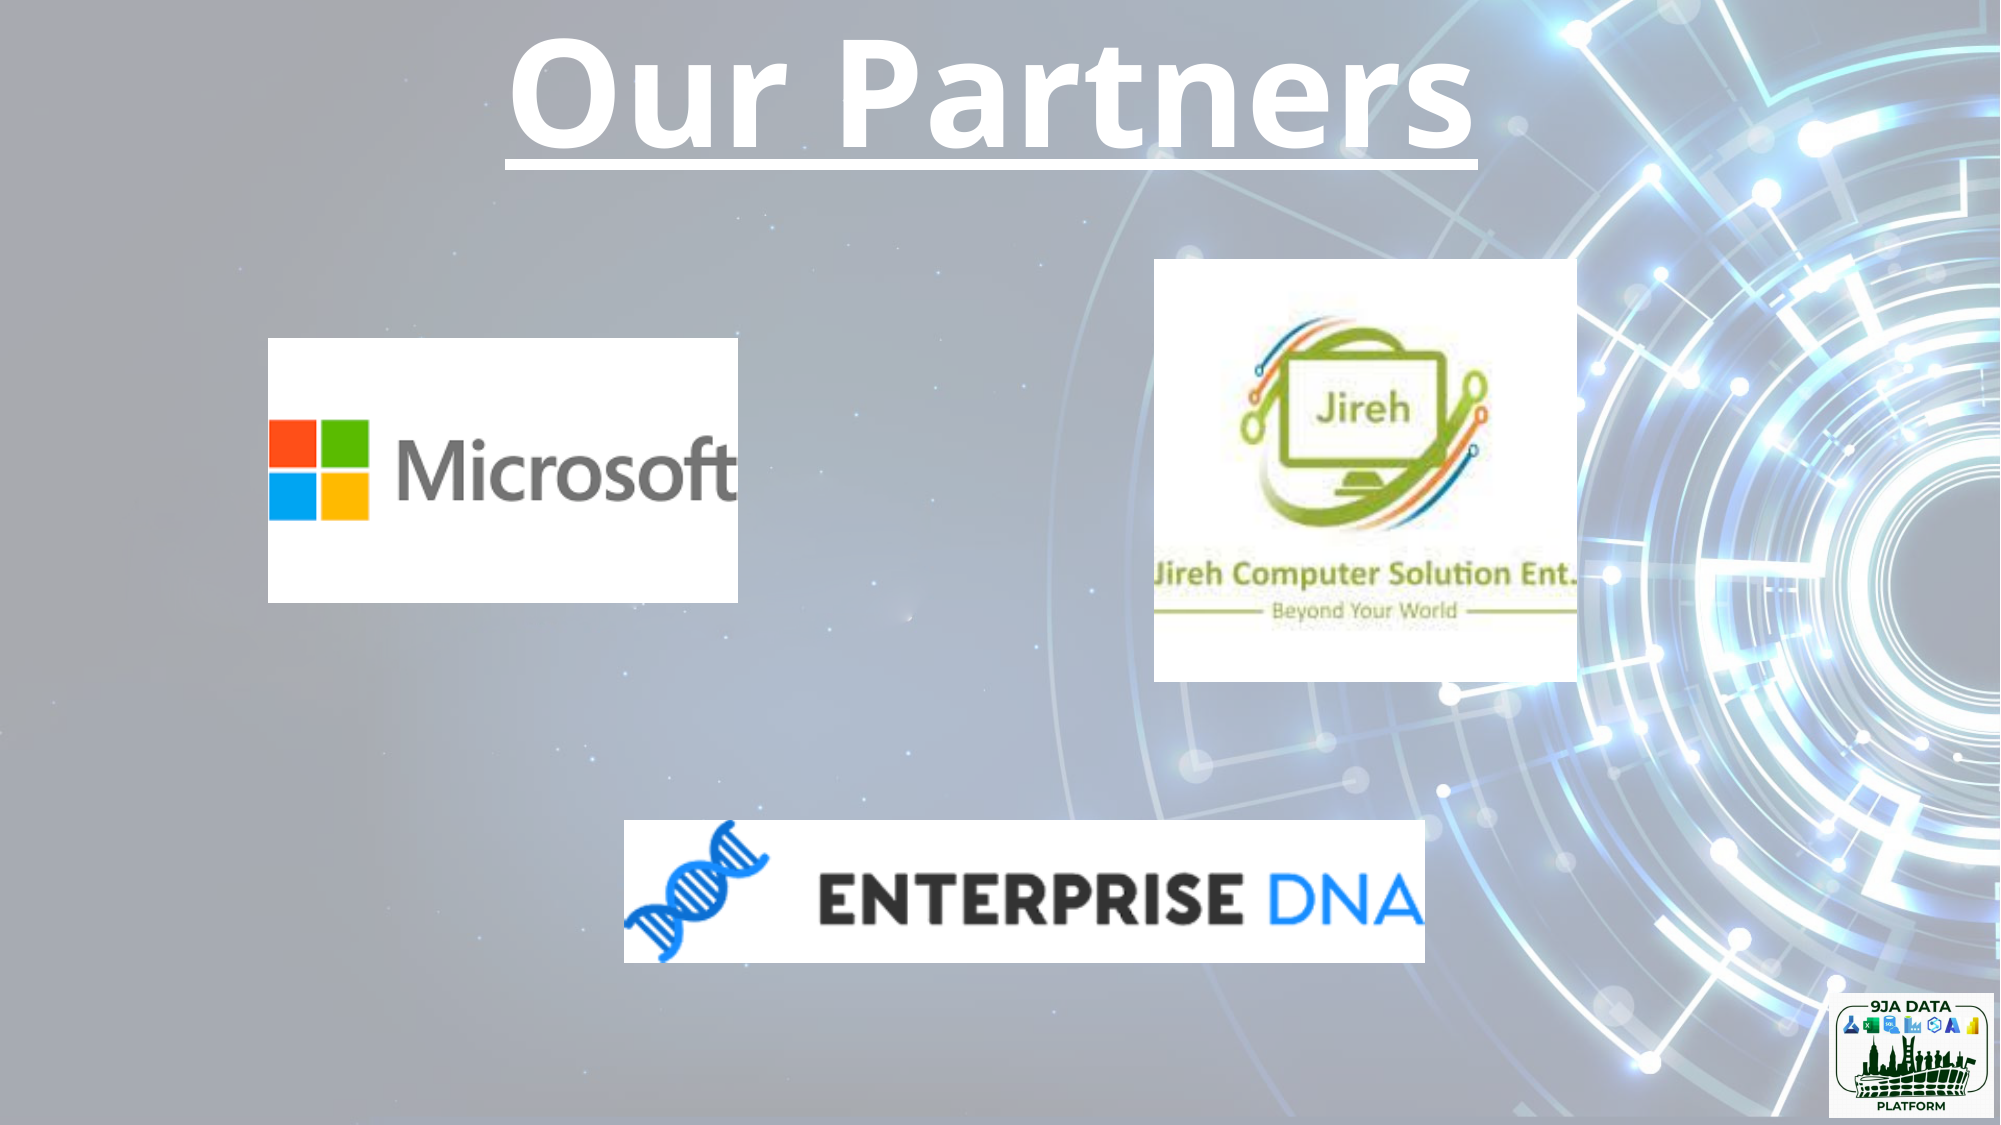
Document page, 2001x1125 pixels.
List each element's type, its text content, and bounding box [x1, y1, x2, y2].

picture [624, 820, 1425, 963]
text_box Our Partners [26, 12, 1957, 163]
picture [1829, 993, 1994, 1118]
picture [1154, 259, 1577, 682]
picture [268, 338, 738, 603]
